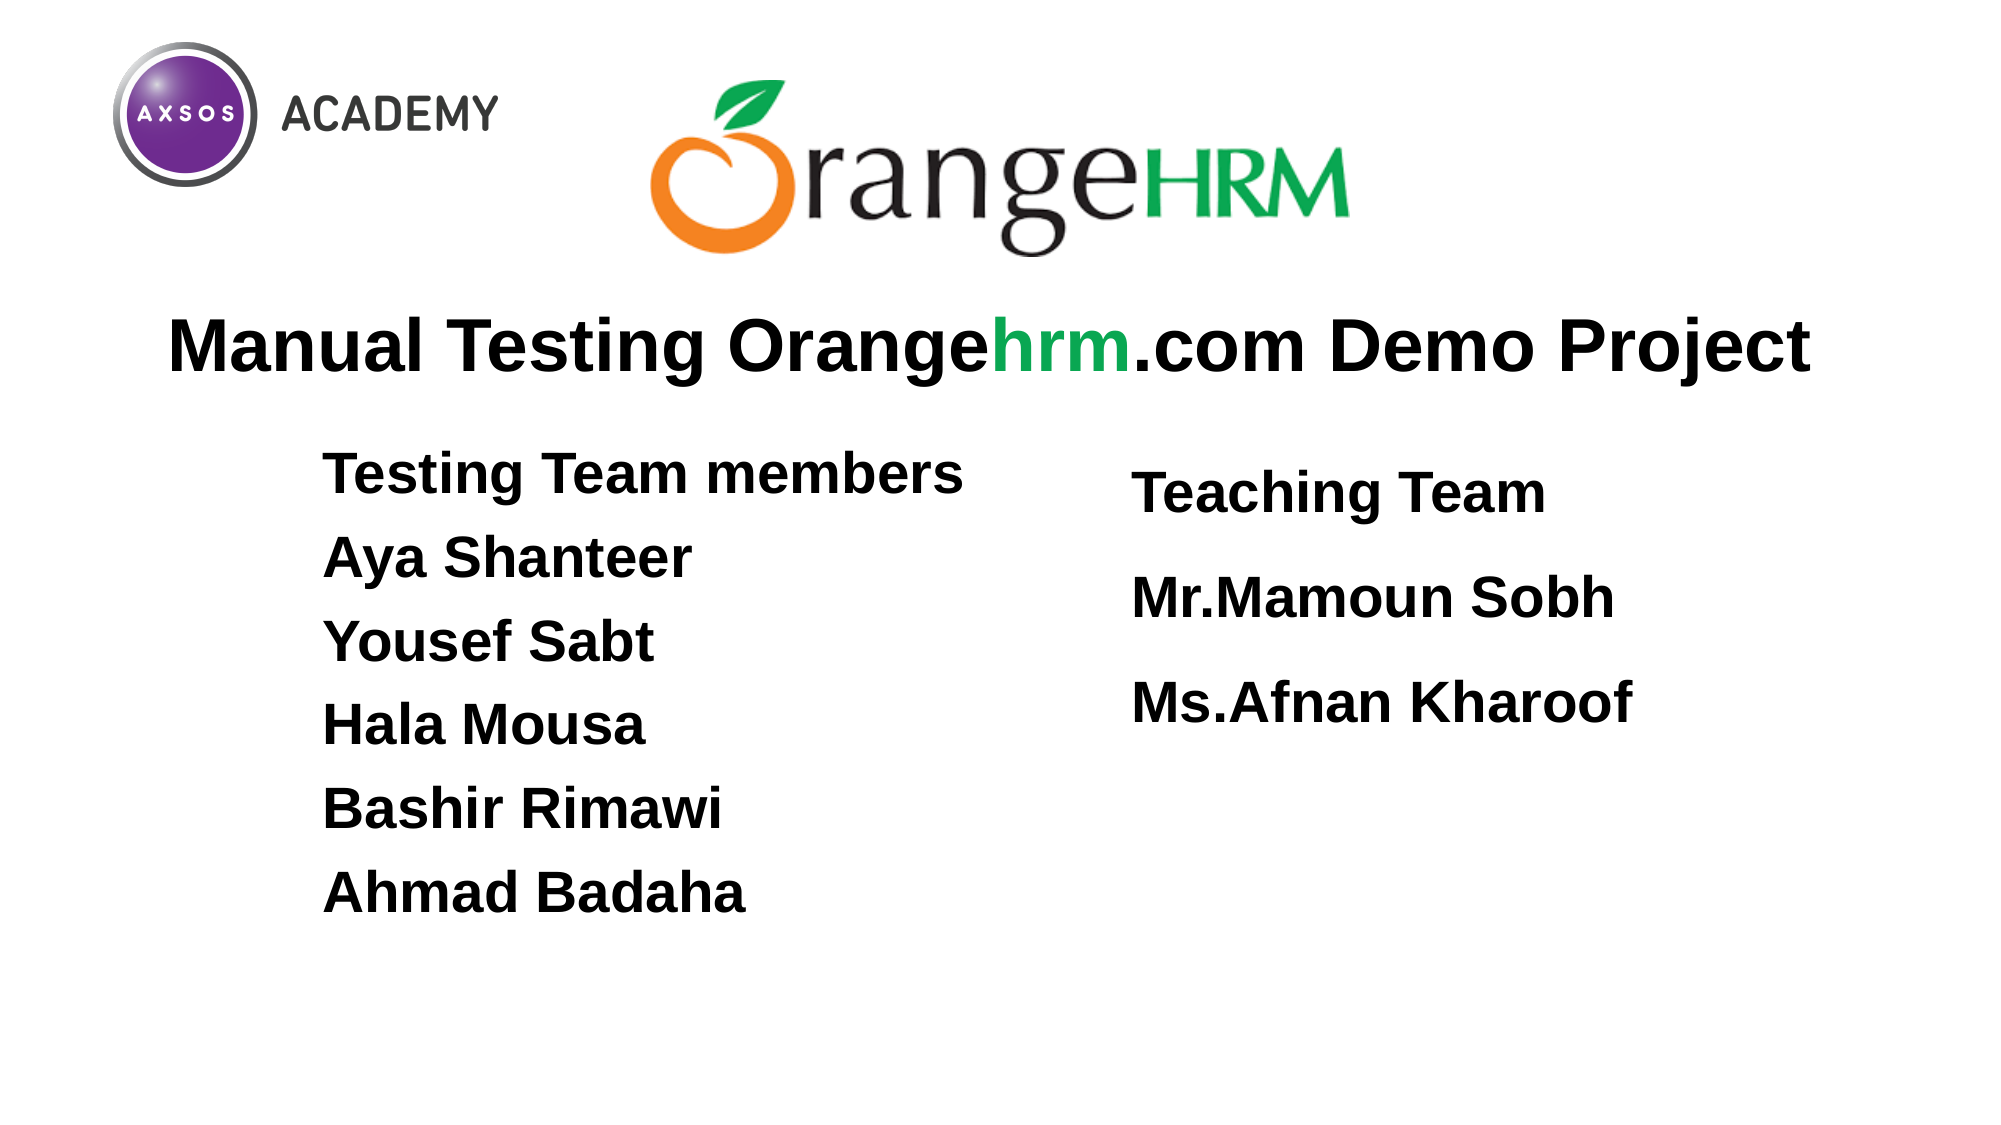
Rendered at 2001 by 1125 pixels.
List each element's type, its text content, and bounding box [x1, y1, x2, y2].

picture [650, 79, 1350, 258]
text_box Testing Team members Aya Shanteer Yousef Sabt Hala Mousa Bashir Rimawi Ahmad Badaha [307, 428, 1297, 941]
text_box Teaching Team Mr.Mamoun Sobh Ms.Afnan Kharoof [1297, 428, 2000, 835]
list Manual Testing Orangehrm.com Demo Project [137, 299, 1863, 1014]
picture [112, 42, 498, 187]
